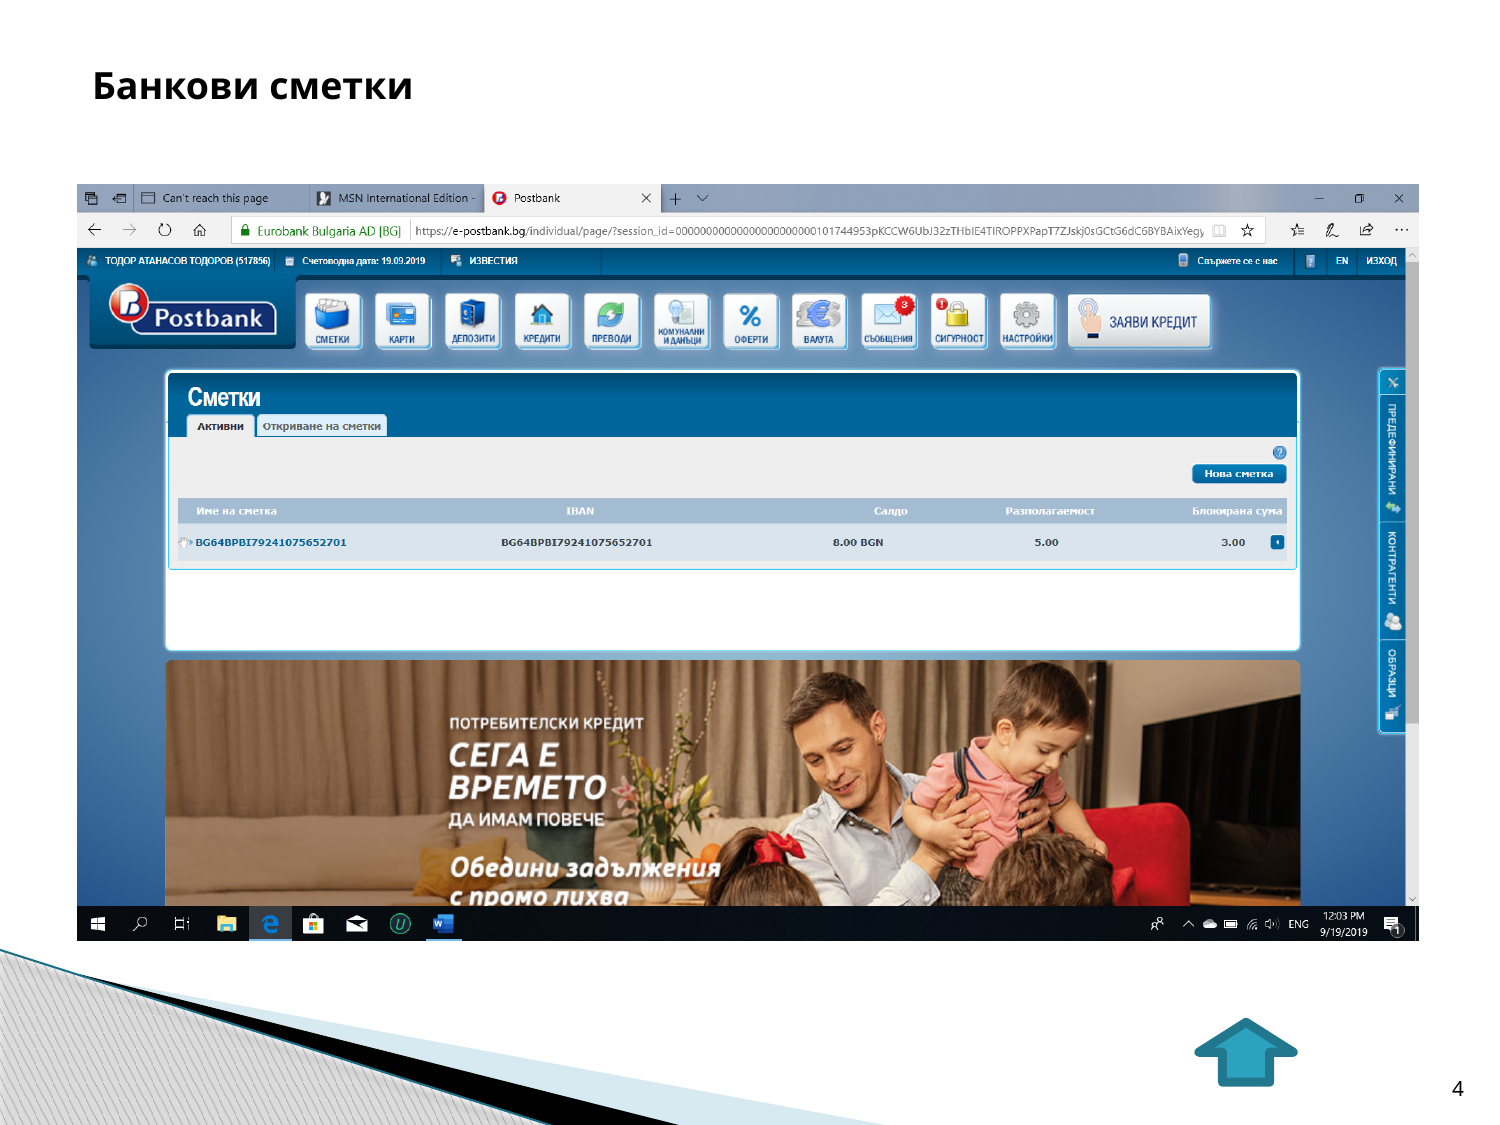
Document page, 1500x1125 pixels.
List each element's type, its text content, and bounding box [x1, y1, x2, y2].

text_box Банкови сметки [77, 54, 1419, 115]
slide_number 4 [1418, 1051, 1479, 1112]
text_box [1194, 1017, 1298, 1087]
picture [77, 184, 1419, 941]
